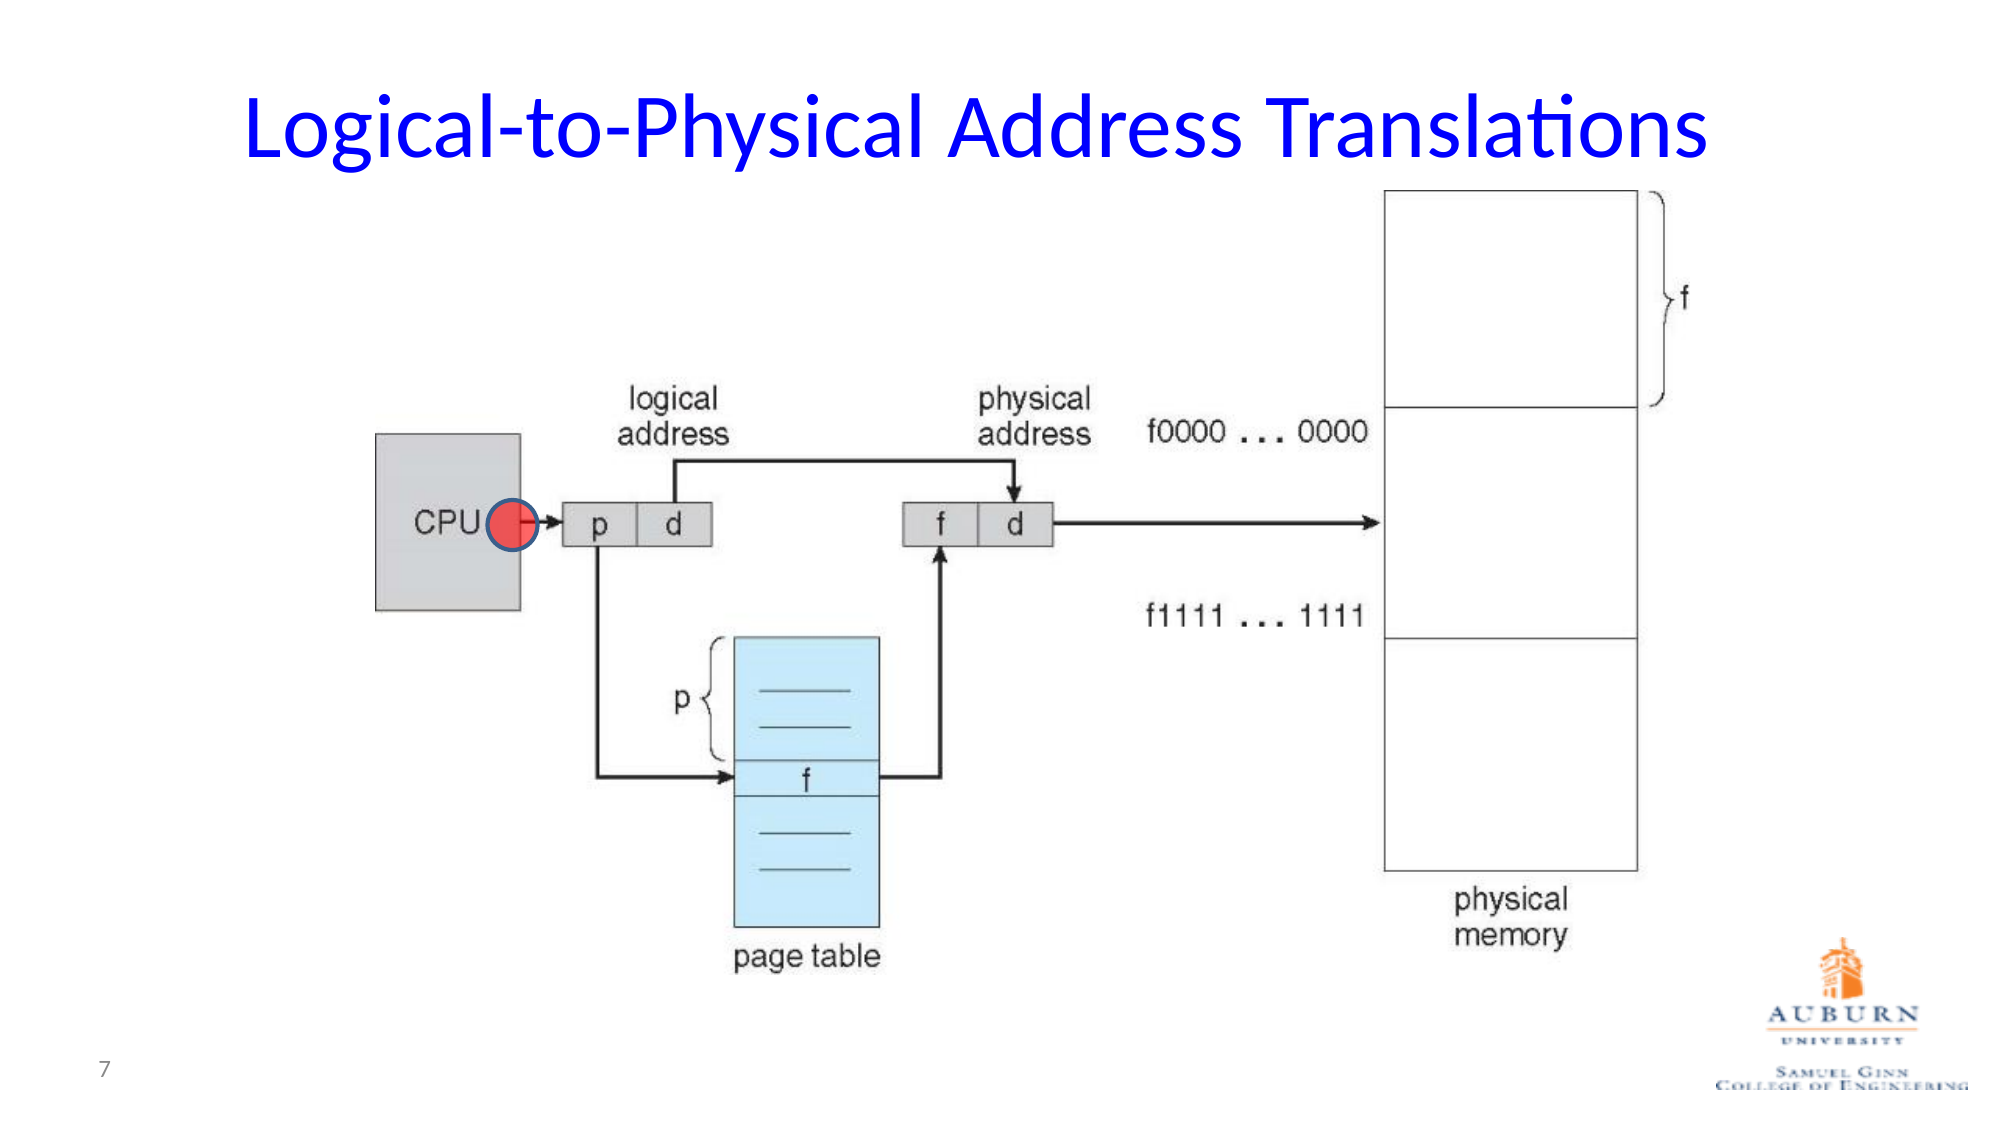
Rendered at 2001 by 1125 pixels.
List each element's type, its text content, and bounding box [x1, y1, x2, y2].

text_box Logical-to-Physical Address Translations [196, 0, 1760, 243]
picture [374, 190, 1690, 976]
picture [1716, 937, 1968, 1090]
slide_number 7 [83, 1037, 300, 1098]
